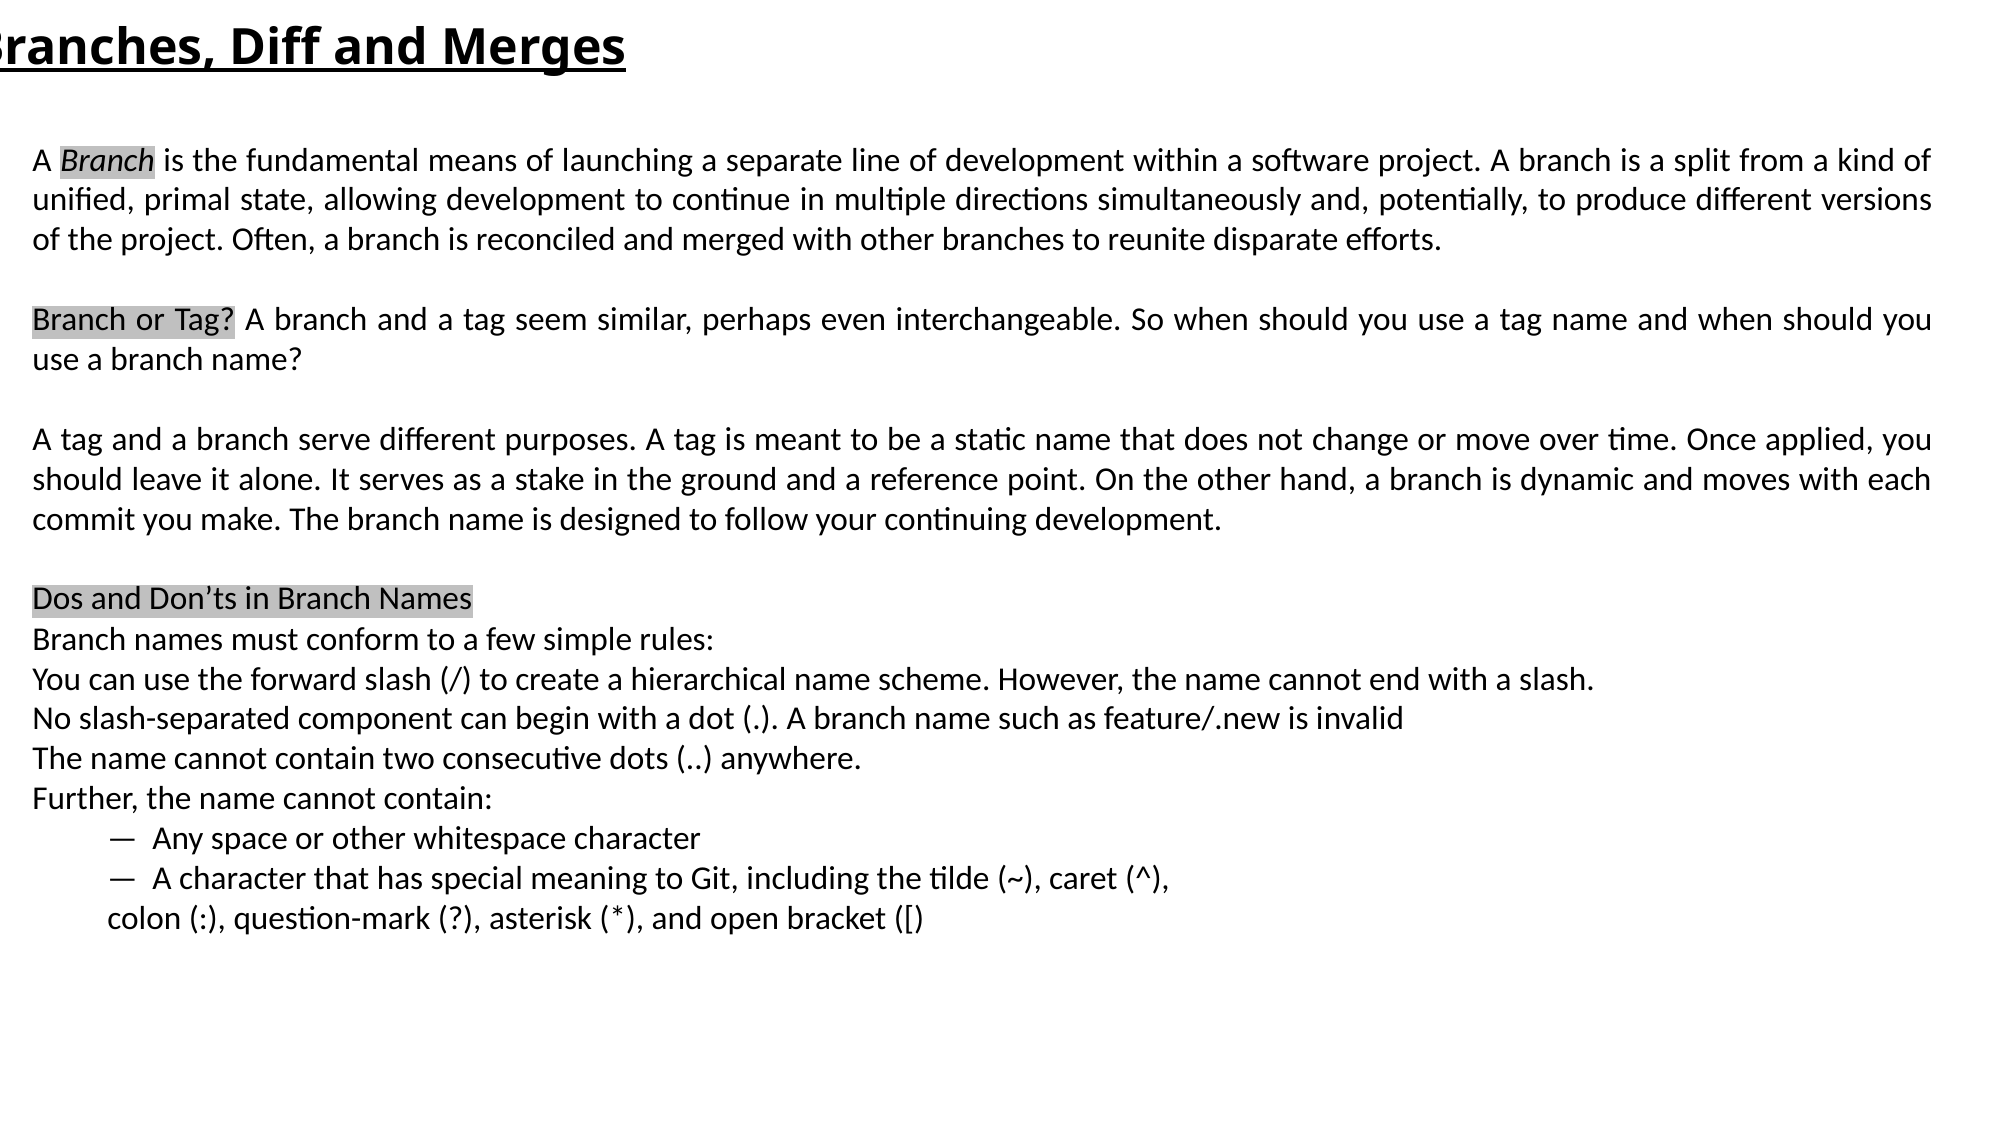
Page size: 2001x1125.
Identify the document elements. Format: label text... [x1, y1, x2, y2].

text_box A Branch is the fundamental means of launching a separate line of development within a software project. A branch is a split from a kind of unified, primal state, allowing development to continue in multiple directions simultaneously and, potentially, to produce different versions of the project. Often, a branch is reconciled and merged with other branches to reunite disparate efforts. Branch or Tag? A branch and a tag seem similar, perhaps even interchangeable. So when should you use a tag name and when should you use a branch name? A tag and a branch serve different purposes. A tag is meant to be a static name that does not change or move over time. Once applied, you should leave it alone. It serves as a stake in the ground and a reference point. On the other hand, a branch is dynamic and moves with each commit you make. The branch name is designed to follow your continuing development. Dos and Don’ts in Branch Names Branch names must conform to a few simple rules: You can use the forward slash (/) to create a hierarchical name scheme. However, the name cannot end with a slash. No slash-separated component can begin with a dot (.). A branch name such as feature/.new is invalid The name cannot contain two consecutive dots (..) anywhere. Further, the name cannot contain: — Any space or other whitespace character — A character that has special meaning to Git, including the tilde (~), caret (^), colon (:), question-mark (?), asterisk (*), and open bracket ([) [17, 130, 1950, 1104]
text_box Branches, Diff and Merges [0, 7, 642, 82]
